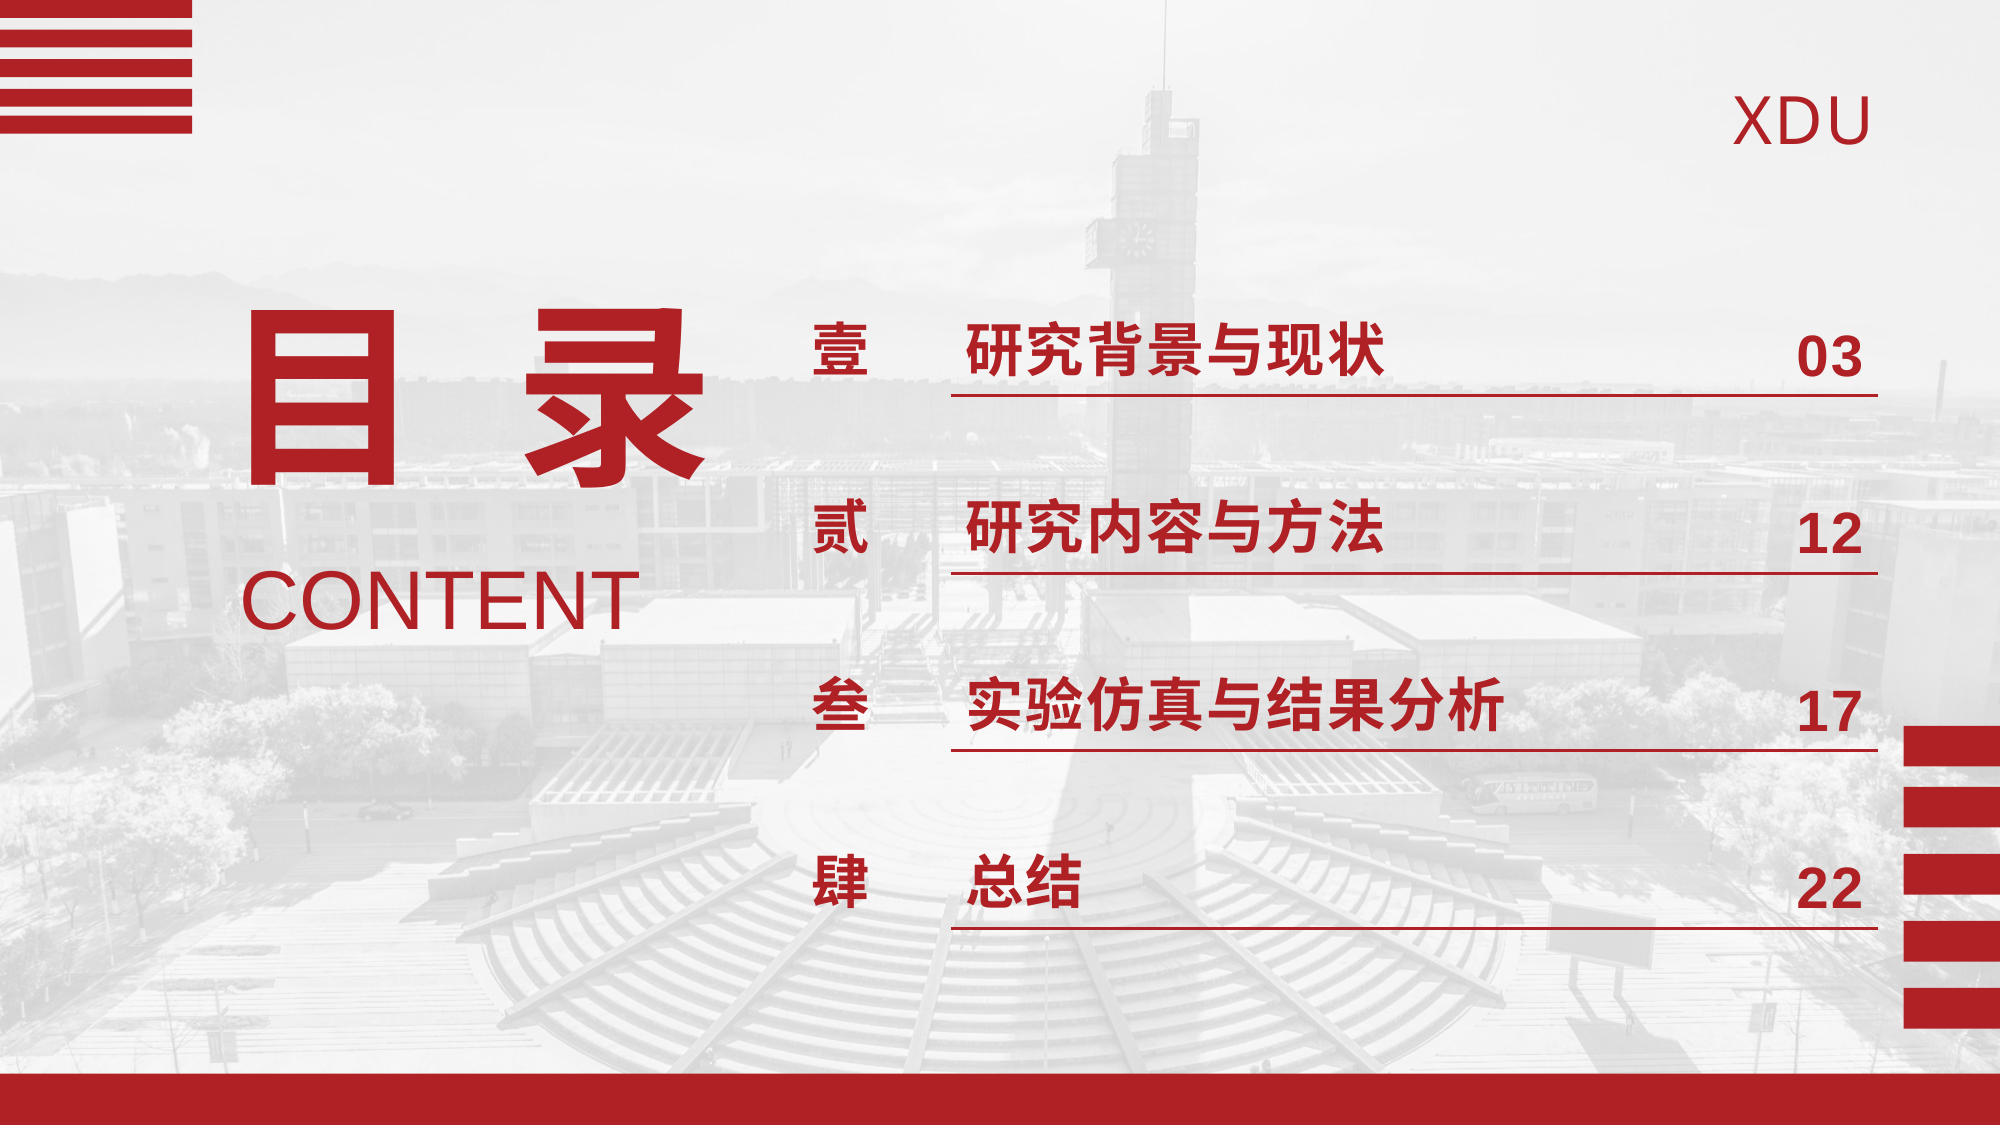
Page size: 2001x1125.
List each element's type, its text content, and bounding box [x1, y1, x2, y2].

table_cell 总结 [951, 752, 1679, 927]
table_header 研究背景与现状 [951, 218, 1679, 394]
table_header 壹 [797, 218, 951, 396]
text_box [29, 0, 163, 163]
table_header 03 [1679, 218, 1878, 394]
table_cell 肆 [797, 751, 951, 928]
table_cell 研究内容与方法 [951, 397, 1679, 572]
table_cell 实验仿真与结果分析 [951, 575, 1679, 749]
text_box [1800, 828, 2000, 926]
table_cell 12 [1679, 397, 1878, 572]
table_cell 22 [1679, 752, 1878, 927]
text_box [0, 1073, 2000, 1125]
table_cell 叁 [797, 573, 951, 751]
text_box 目 录 [208, 262, 730, 518]
table_cell 17 [1679, 575, 1878, 749]
text_box CONTENT [224, 538, 727, 654]
table_cell 贰 [797, 396, 951, 573]
